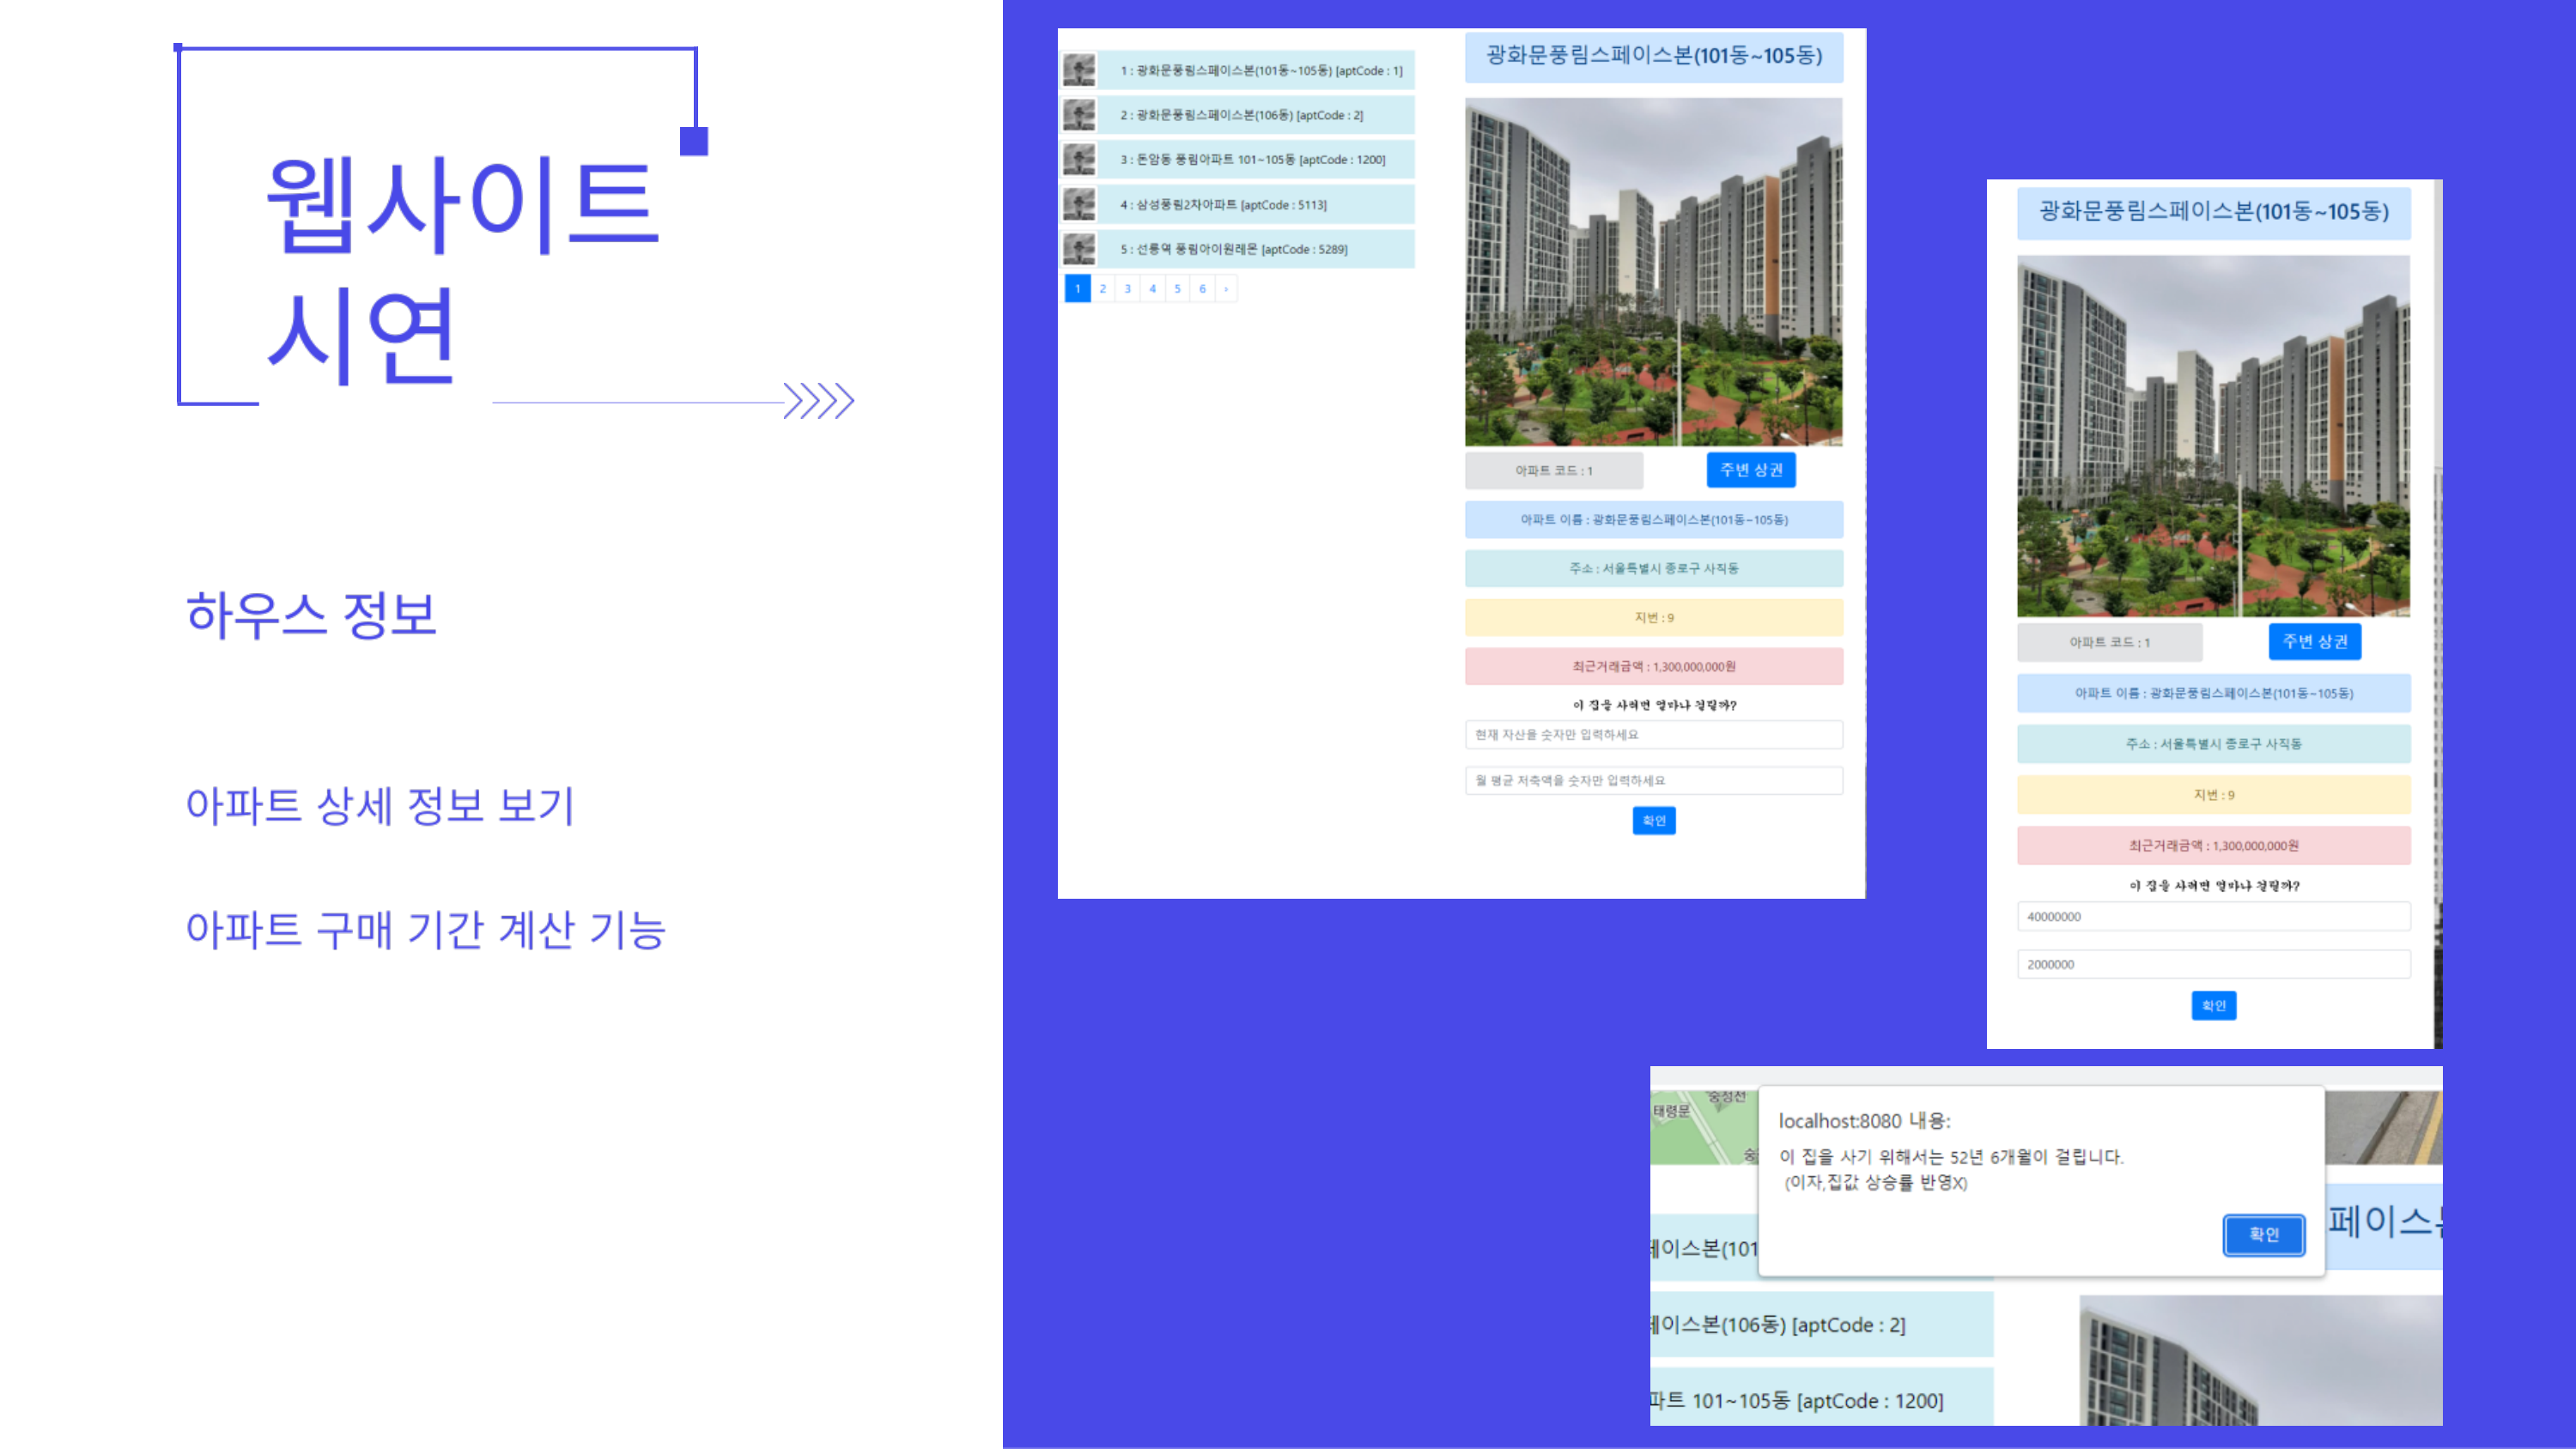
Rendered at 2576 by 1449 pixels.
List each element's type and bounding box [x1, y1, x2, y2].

text_box [1987, 179, 2443, 1049]
text_box [694, 46, 698, 126]
text_box [1649, 1065, 2443, 1426]
text_box [173, 42, 185, 51]
picture [177, 568, 463, 666]
picture [221, 106, 711, 437]
text_box [436, 0, 440, 307]
text_box [216, 362, 221, 446]
picture [179, 768, 687, 970]
text_box [177, 46, 181, 404]
text_box [1003, 0, 2576, 1449]
text_box [1058, 28, 1867, 899]
text_box [679, 127, 709, 157]
text_box [784, 383, 855, 419]
